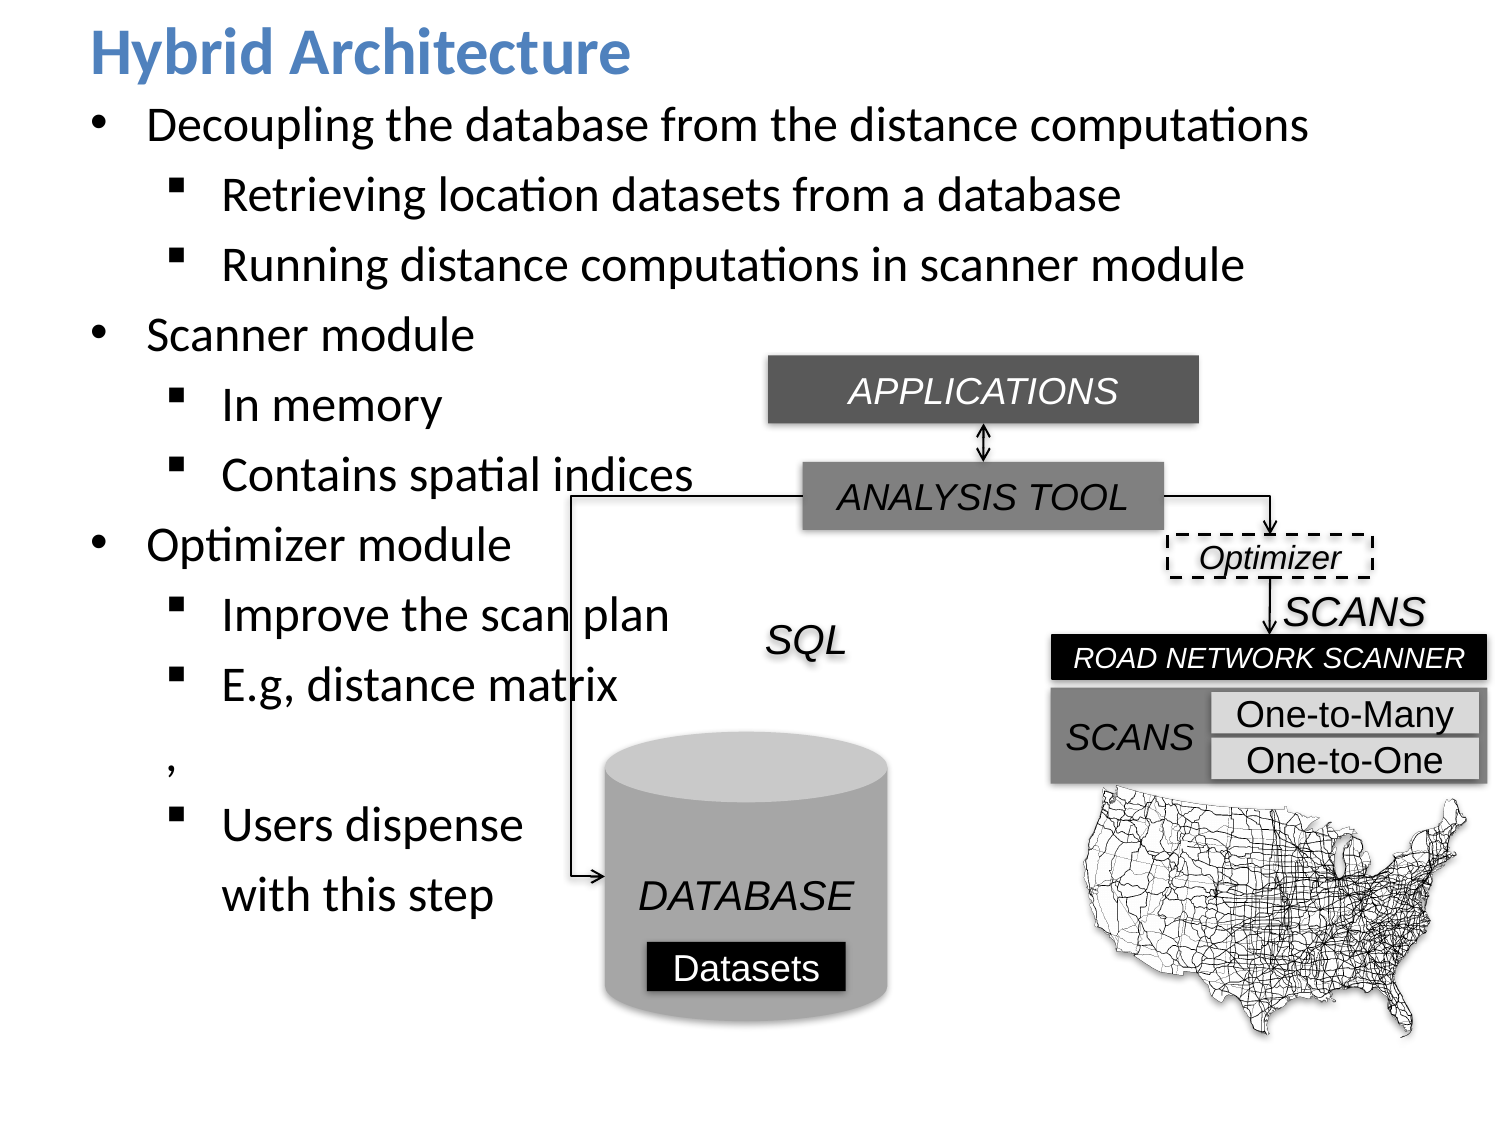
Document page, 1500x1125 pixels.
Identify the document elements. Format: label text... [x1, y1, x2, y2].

title Hybrid Architecture [75, 0, 1425, 142]
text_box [604, 355, 1488, 1038]
